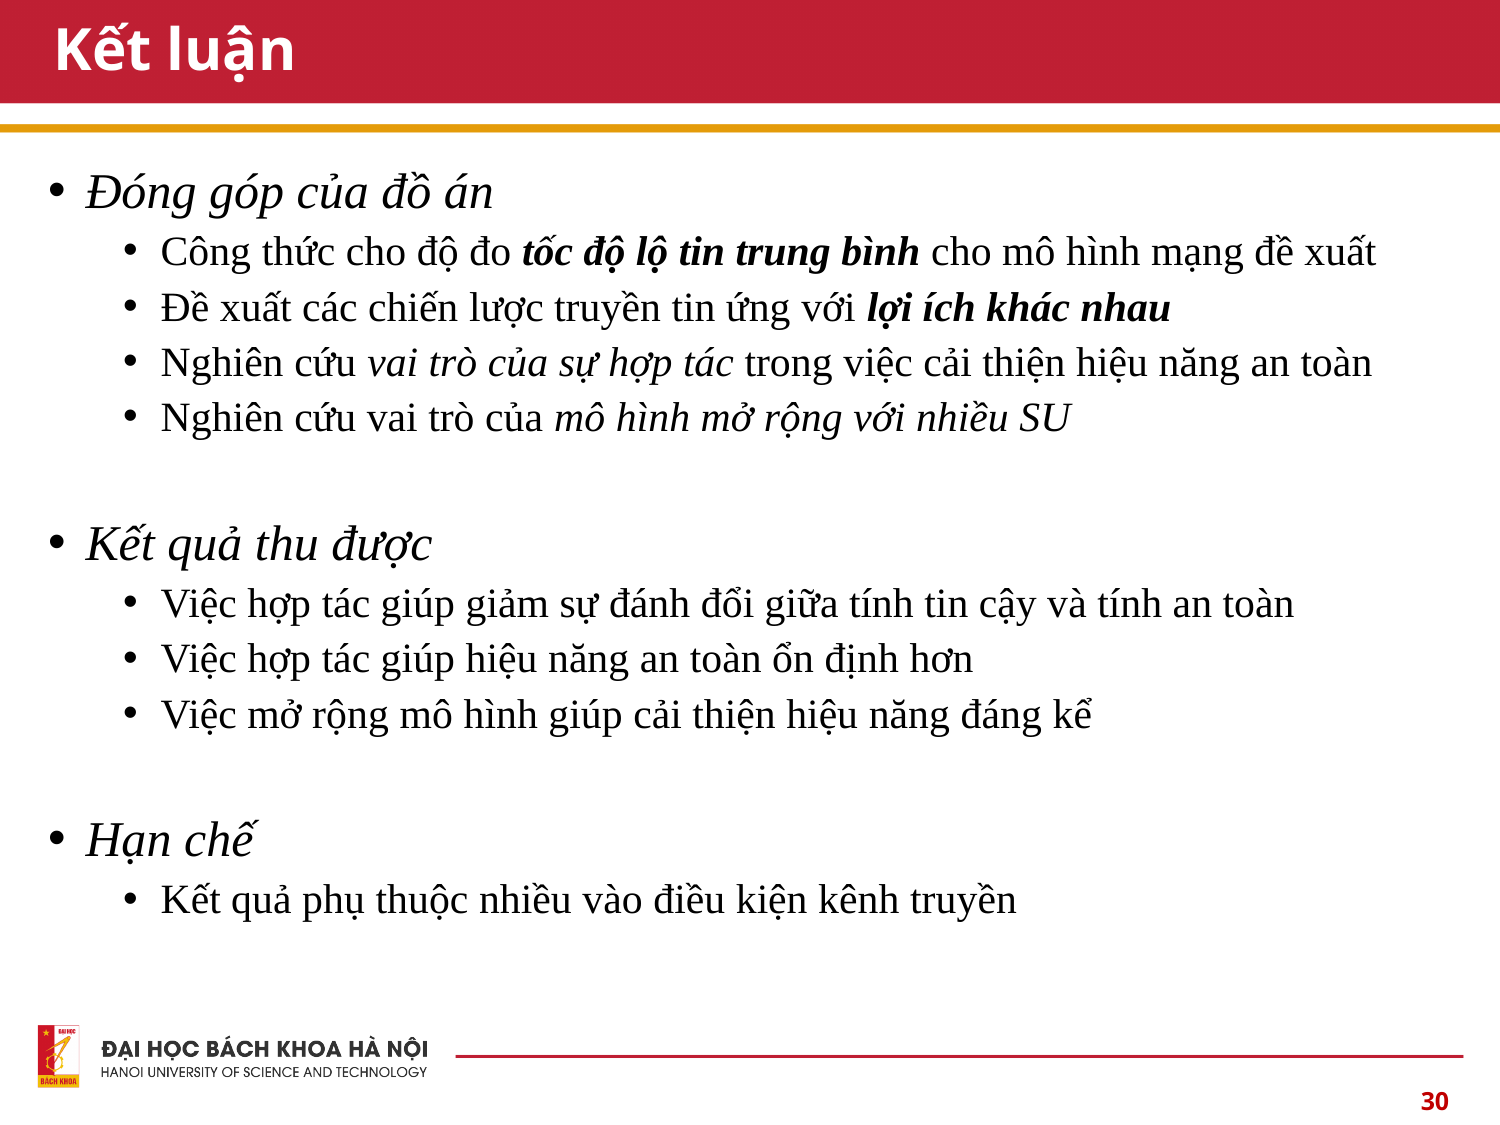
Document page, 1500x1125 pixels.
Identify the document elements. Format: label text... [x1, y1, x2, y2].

title Kết luận [38, 12, 1462, 86]
picture [0, 0, 1500, 1125]
slide_number 30 [1126, 1078, 1464, 1125]
text_box Đóng góp của đồ án Công thức cho độ đo tốc độ lộ tin trung bình cho mô hình mạng đề xuất Đề xuất các chiến lược truyền tin ứng với lợi ích khác nhau Nghiên cứu vai trò của sự hợp tác trong việc cải thiện hiệu năng an toàn Nghiên cứu vai trò của mô hình mở rộng với nhiều SU Kết quả thu được Việc hợp tác giúp giảm sự đánh đổi giữa tính tin cậy và tính an toàn Việc hợp tác giúp hiệu năng an toàn ổn định hơn Việc mở rộng mô hình giúp cải thiện hiệu năng đáng kể Hạn chế Kết quả phụ thuộc nhiều vào điều kiện kênh truyền [33, 86, 1462, 1050]
